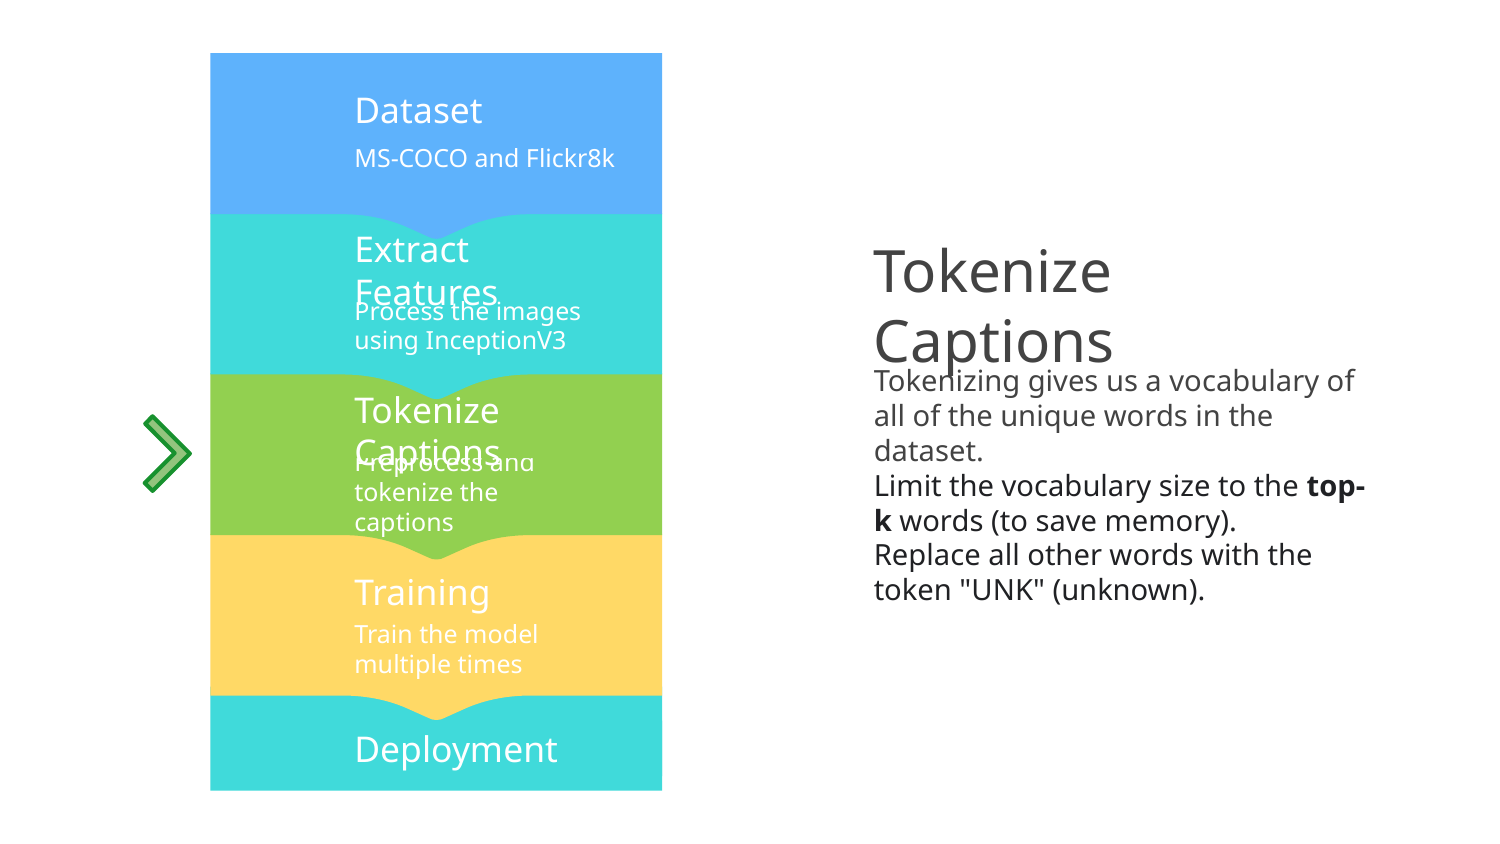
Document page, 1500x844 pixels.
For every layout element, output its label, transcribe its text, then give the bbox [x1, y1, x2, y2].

text_box Tokenize Captions [858, 234, 1311, 346]
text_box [210, 52, 663, 240]
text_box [210, 248, 663, 401]
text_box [210, 728, 663, 791]
text_box Tokenizing gives us a vocabulary of all of the unique words in the dataset. Limit the vocabulary size to the top-k words (to save memory). Replace all other words with the token "UNK" (unknown). [858, 346, 1396, 572]
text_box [210, 407, 663, 561]
text_box [142, 414, 192, 493]
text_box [210, 568, 663, 721]
